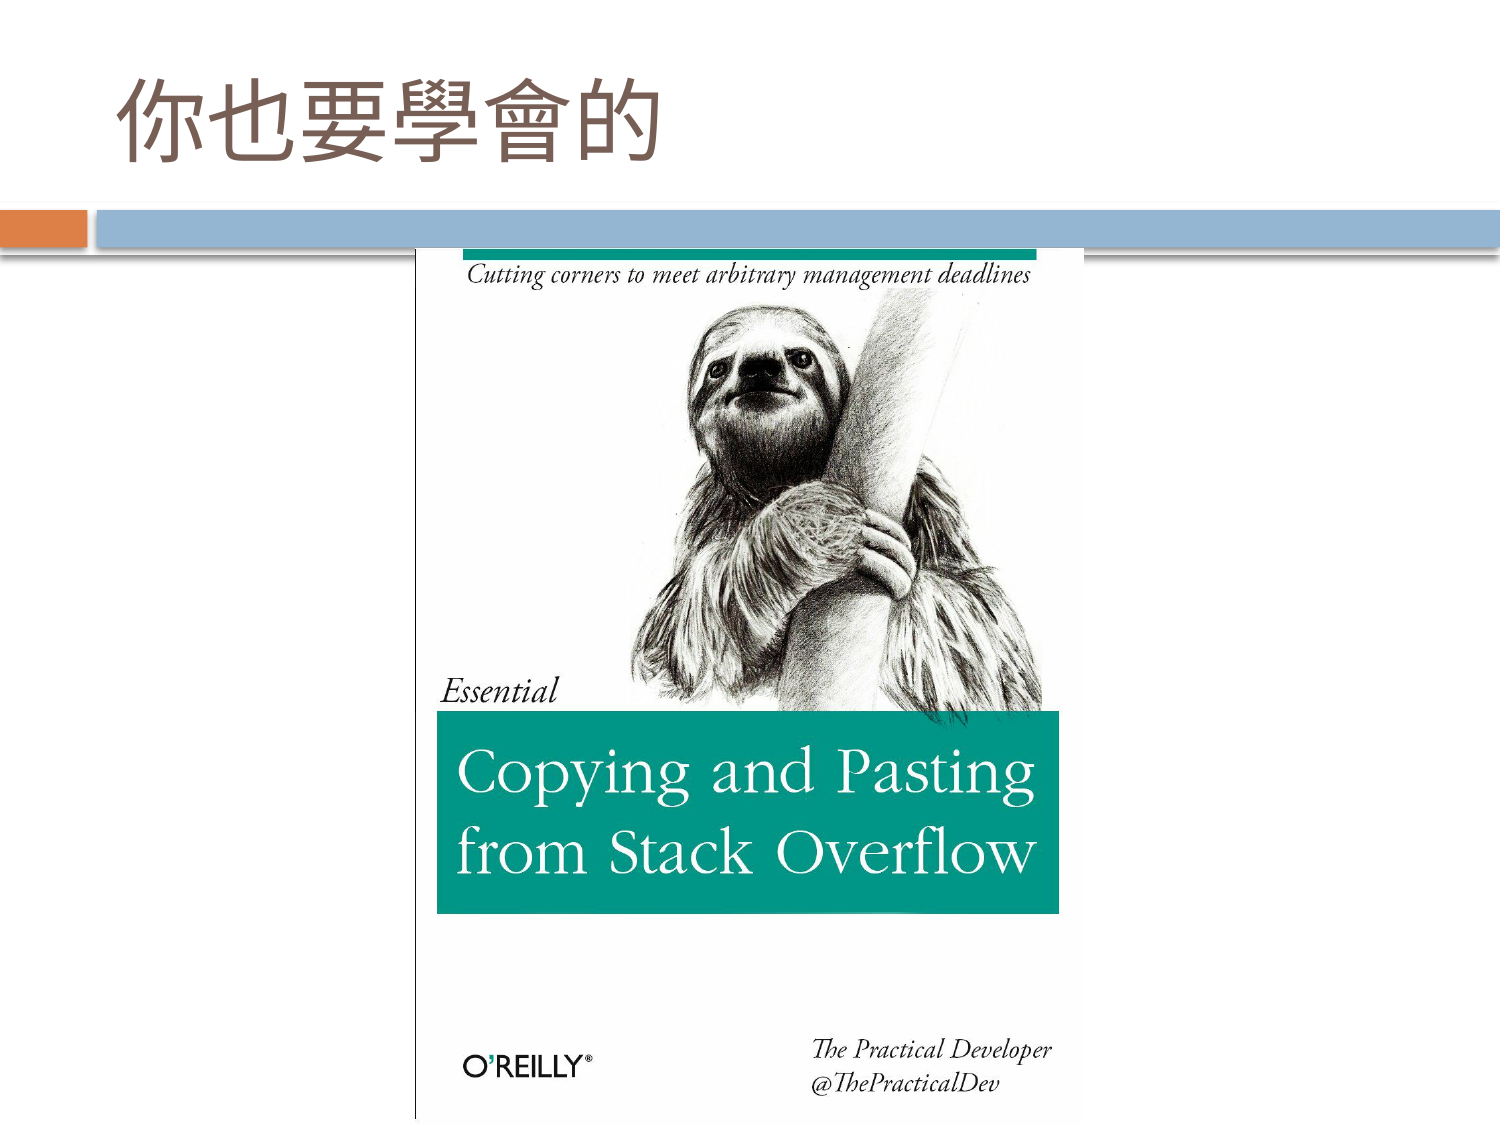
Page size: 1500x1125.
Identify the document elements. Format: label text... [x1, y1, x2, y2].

title 你也要學會的 [100, 37, 1438, 200]
picture [415, 247, 1085, 1125]
